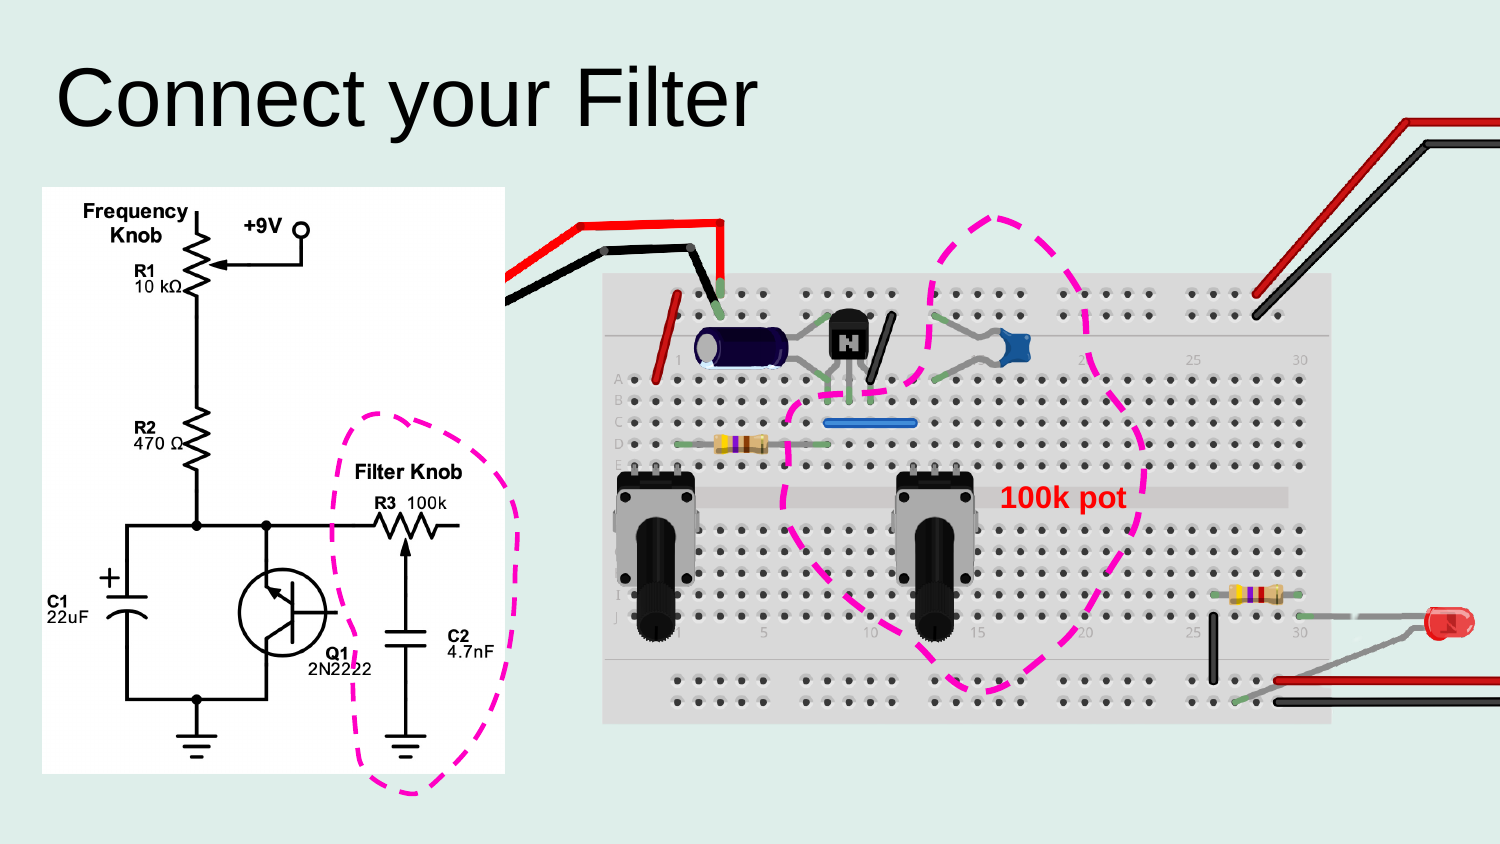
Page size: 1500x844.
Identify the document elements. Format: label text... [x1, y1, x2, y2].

title Connect your Filter [0, 0, 1107, 159]
text_box [381, 784, 433, 794]
picture [42, 111, 1500, 775]
